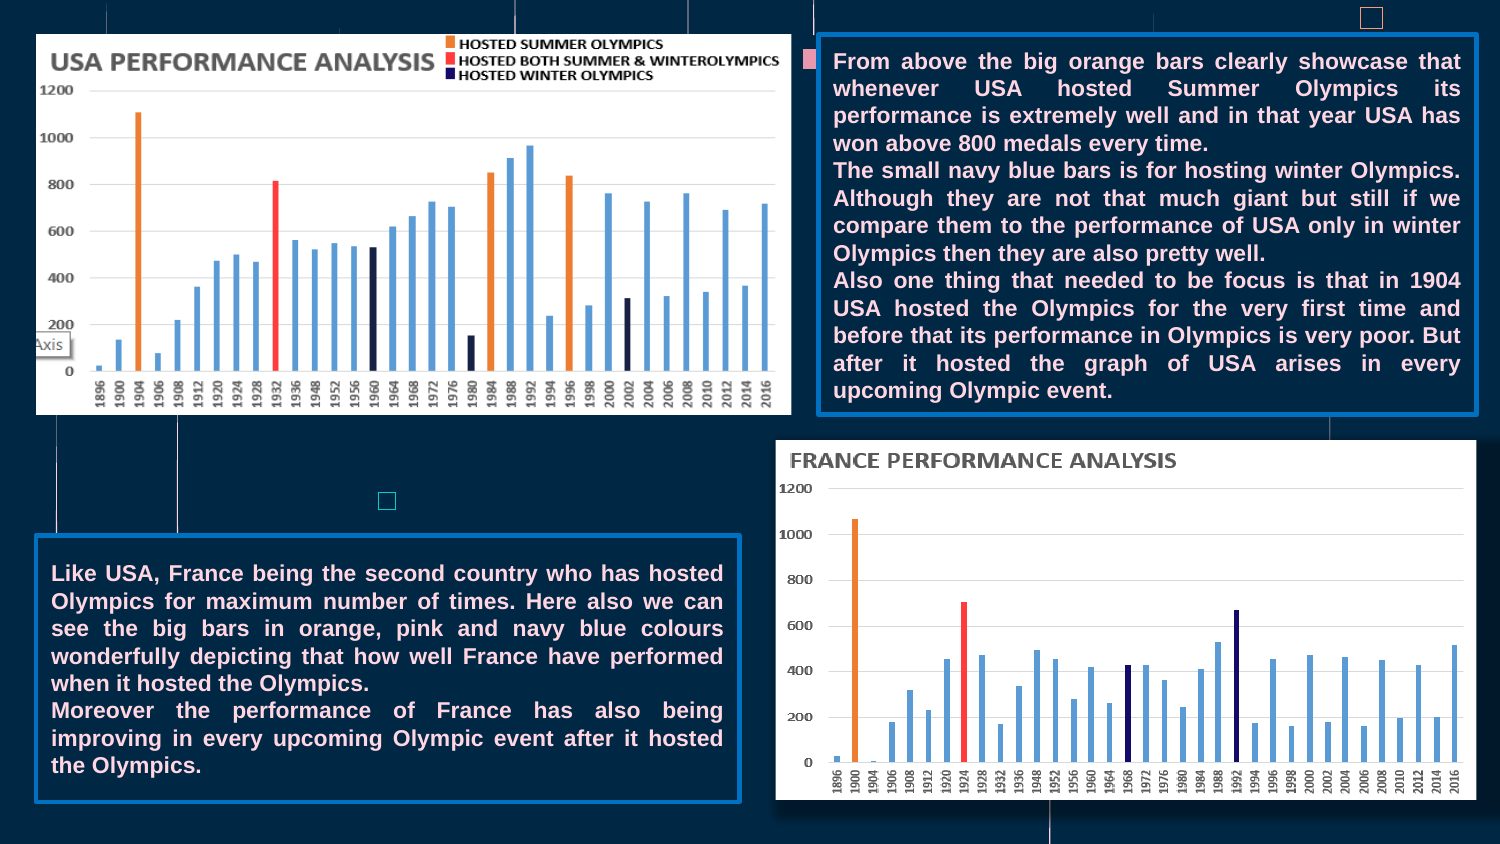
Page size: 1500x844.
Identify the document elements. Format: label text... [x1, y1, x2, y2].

text_box Like USA, France being the second country who has hosted Olympics for maximum number of times. Here also we can see the big bars in orange, pink and navy blue colours wonderfully depicting that how well France have performed when it hosted the Olympics. Moreover the performance of France has also being improving in every upcoming Olympic event after it hosted the Olympics. [36, 535, 740, 802]
text_box From above the big orange bars clearly showcase that whenever USA hosted Summer Olympics its performance is extremely well and in that year USA has won above 800 medals every time. The small navy blue bars is for hosting winter Olympics. Although they are not that much giant but still if we compare them to the performance of USA only in winter Olympics then they are also pretty well. Also one thing that needed to be focus is that in 1904 USA hosted the Olympics for the very first time and before that its performance in Olympics is very poor. But after it hosted the graph of USA arises in every upcoming Olympic event. [818, 34, 1477, 415]
picture [35, 34, 792, 416]
picture [775, 440, 1477, 801]
